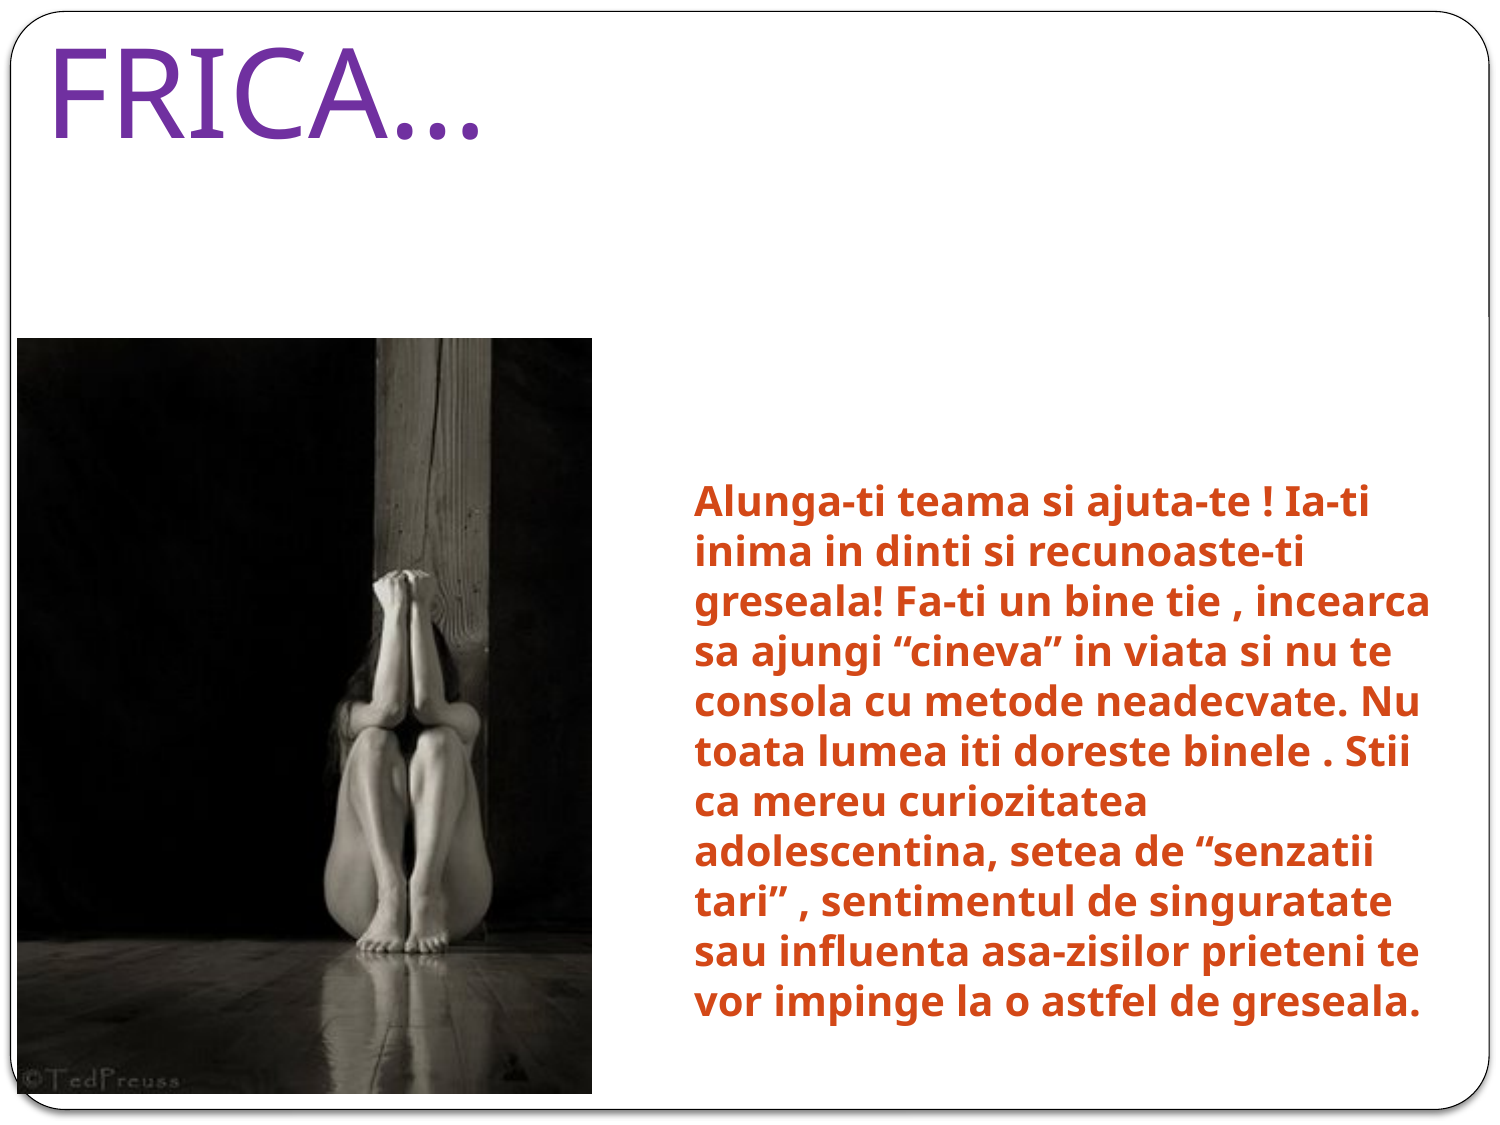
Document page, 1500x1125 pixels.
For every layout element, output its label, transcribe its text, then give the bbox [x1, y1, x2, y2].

list Alunga-ti teama si ajuta-te ! Ia-ti inima in dinti si recunoaste-ti greseala! Fa-ti un bine tie , incearca sa ajungi “cineva” in viata si nu te consola cu metode neadecvate. Nu toata lumea iti doreste binele . Stii ca mereu curiozitatea adolescentina, setea de “senzatii tari” , sentimentul de singuratate sau influenta asa-zisilor prieteni te vor impinge la o astfel de greseala. [678, 349, 1472, 1095]
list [17, 337, 592, 1095]
title FRICA… [29, 30, 856, 179]
